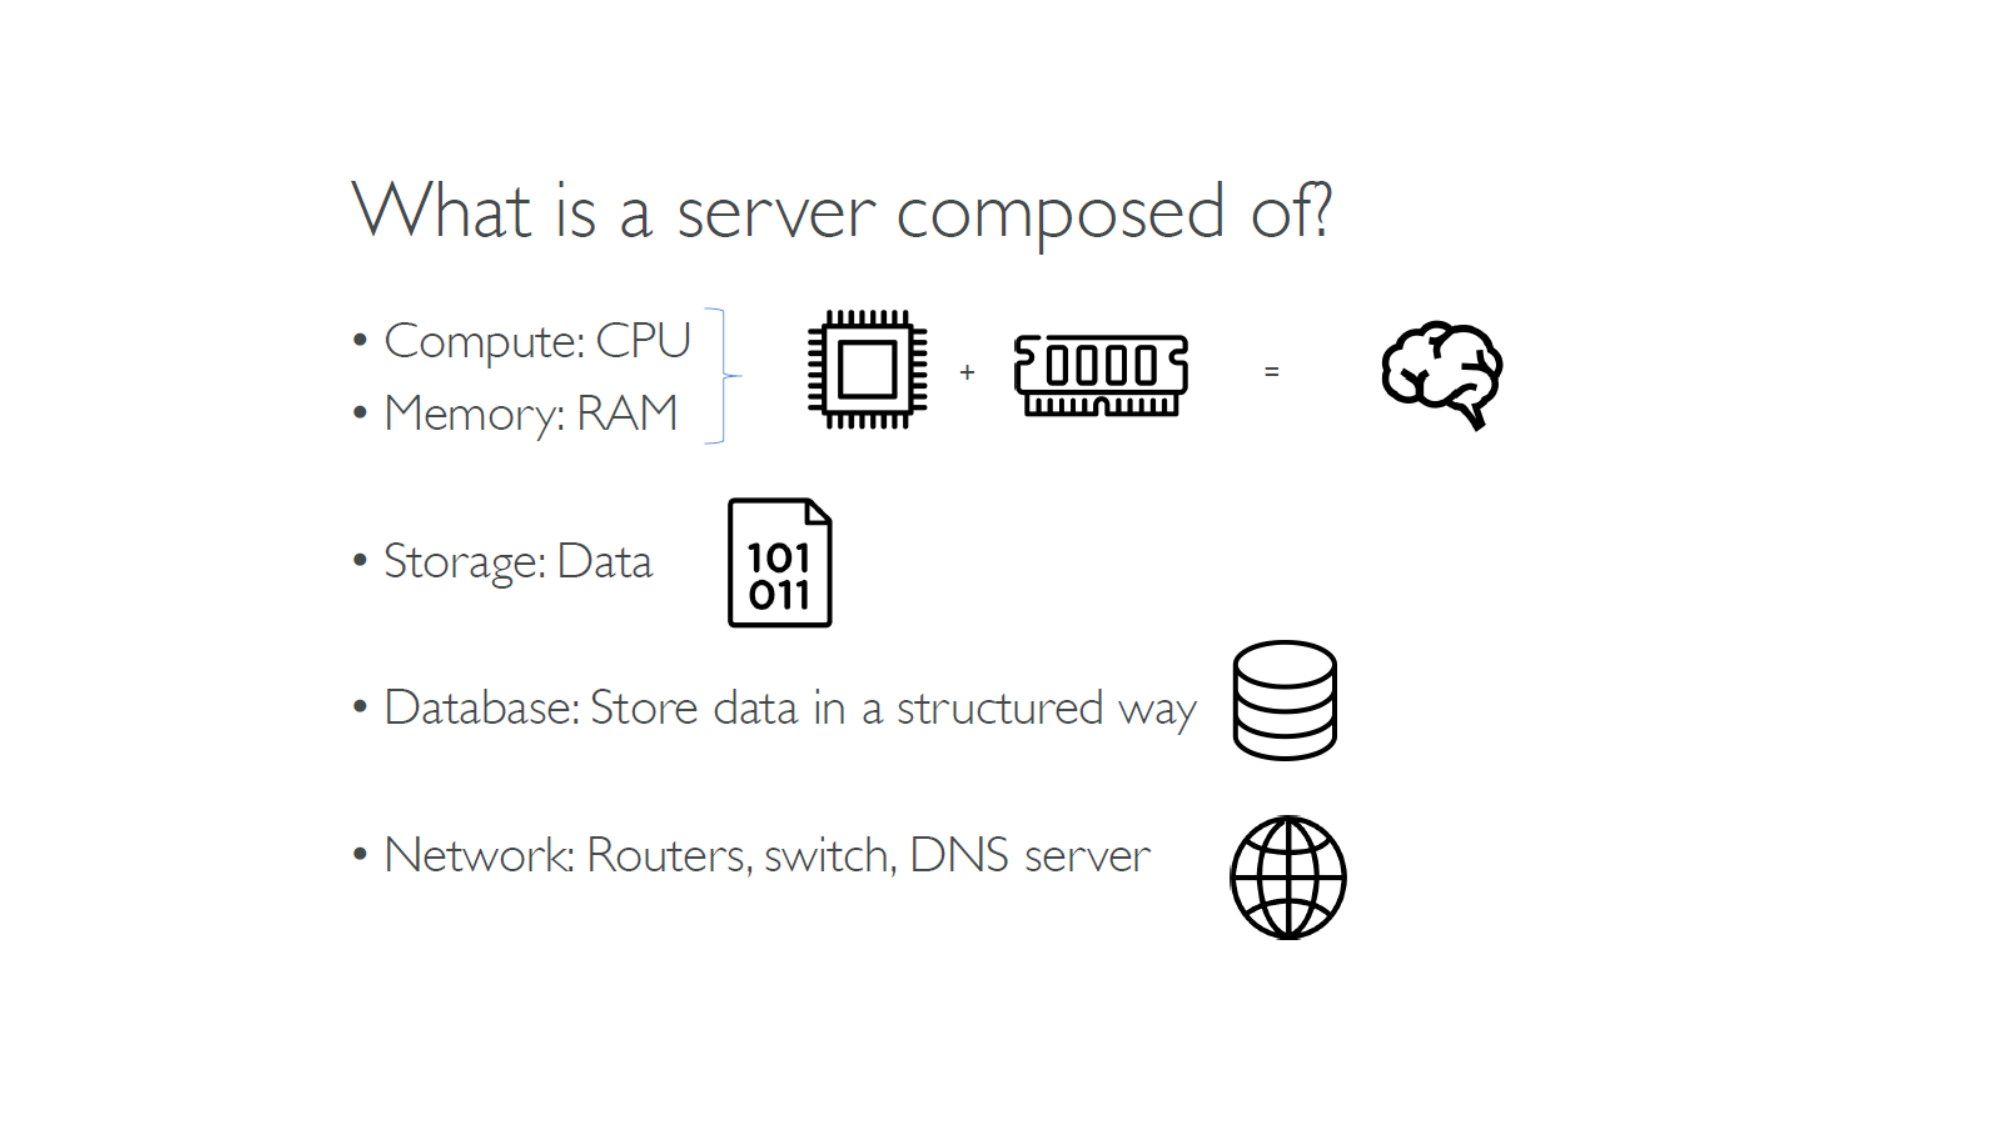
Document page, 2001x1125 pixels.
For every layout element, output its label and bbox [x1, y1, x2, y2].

picture [296, 161, 1704, 964]
